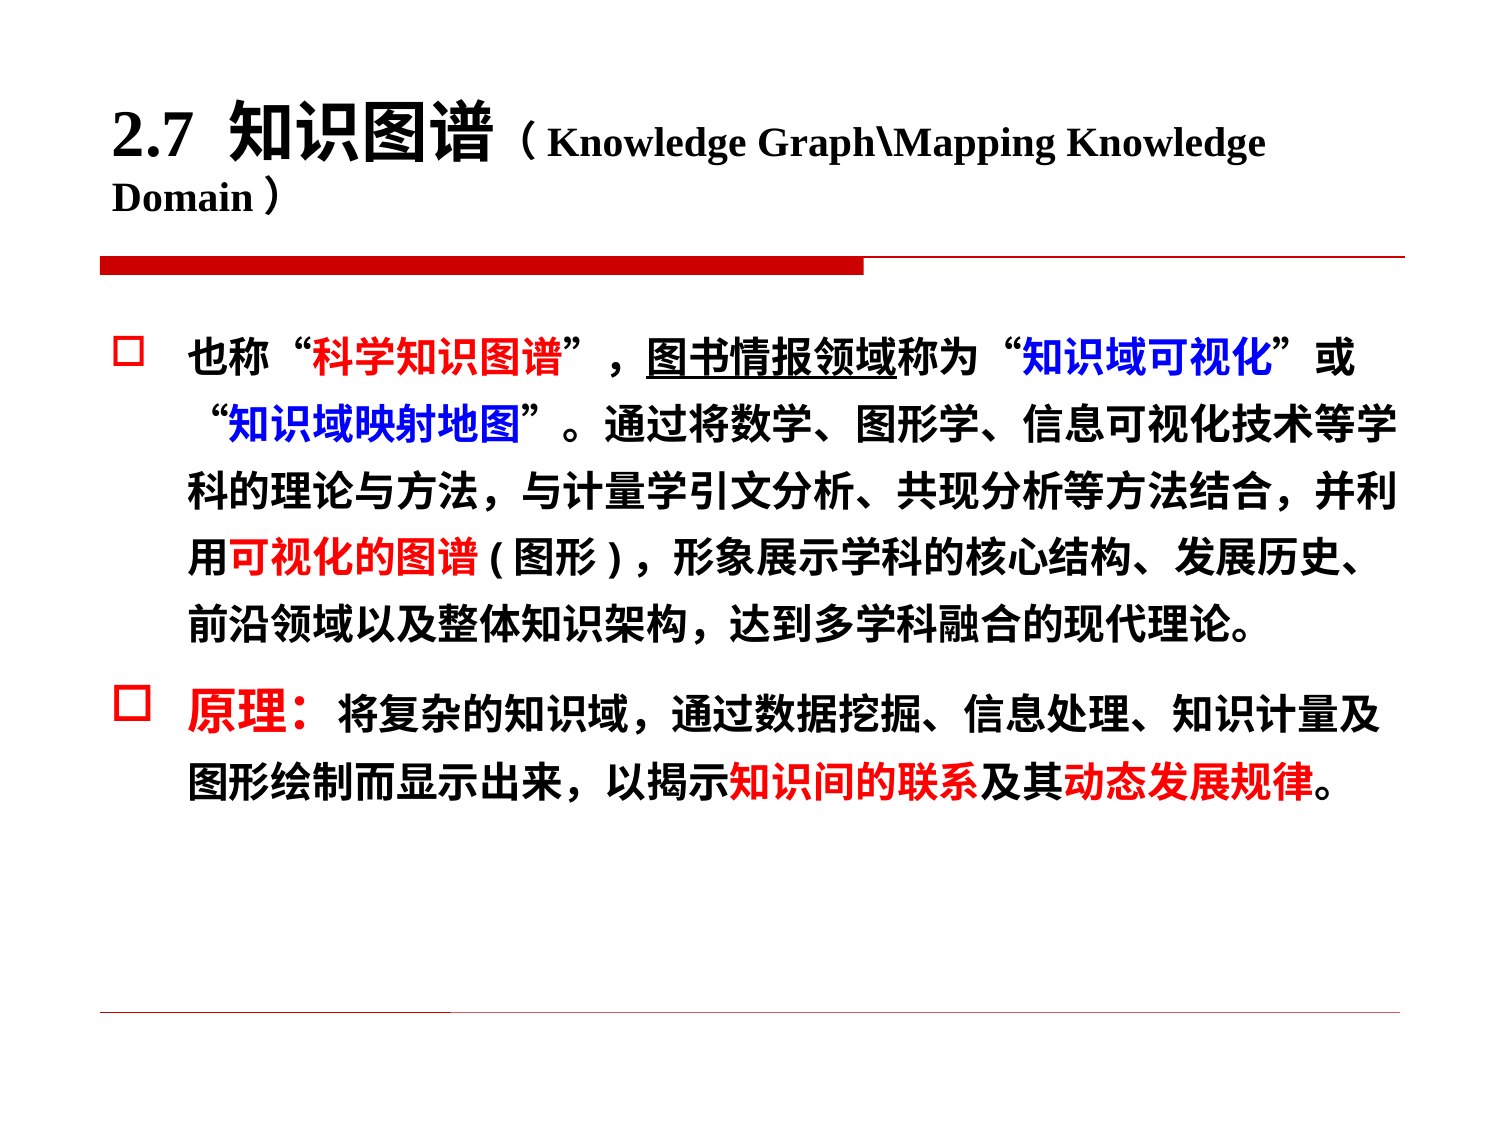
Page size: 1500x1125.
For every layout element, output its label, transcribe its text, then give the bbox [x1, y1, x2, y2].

list 也称“科学知识图谱”，图书情报领域称为“知识域可视化”或“知识域映射地图”。通过将数学、图形学、信息可视化技术等学科的理论与方法，与计量学引文分析、共现分析等方法结合，并利用可视化的图谱(图形)，形象展示学科的核心结构、发展历史、前沿领域以及整体知识架构，达到多学科融合的现代理论。 原理：将复杂的知识域，通过数据挖掘、信息处理、知识计量及图形绘制而显示出来，以揭示知识间的联系及其动态发展规律。 [110, 314, 1400, 835]
text_box 2.7 知识图谱（Knowledge Graph\Mapping Knowledge Domain） [111, 137, 1436, 220]
